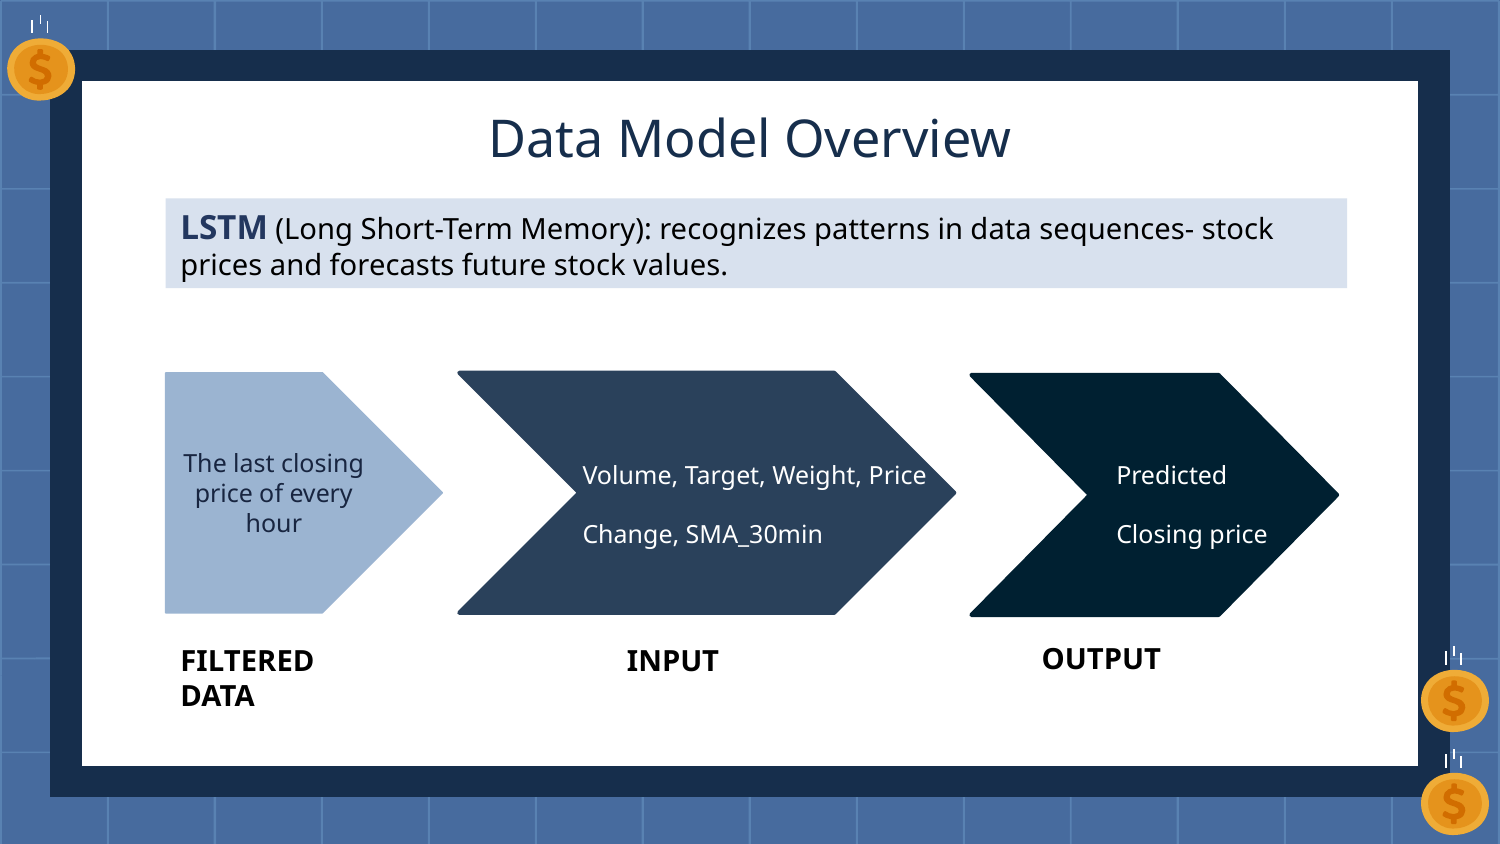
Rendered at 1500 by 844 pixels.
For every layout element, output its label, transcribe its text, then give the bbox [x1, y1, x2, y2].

text_box [969, 372, 1279, 618]
text_box OUTPUT [1017, 632, 1186, 683]
text_box The last closing price of every hour [163, 370, 445, 615]
text_box [457, 370, 886, 484]
text_box Volume, Target, Weight, Price Change, SMA_30min [567, 421, 973, 557]
text_box Data Model Overview [118, 90, 1382, 185]
text_box FILTERED DATA [165, 634, 335, 720]
text_box LSTM (Long Short-Term Memory): recognizes patterns in data sequences- stock prices and forecasts future stock values. [165, 198, 1348, 289]
text_box Predicted Closing price [1101, 421, 1365, 557]
text_box INPUT [612, 634, 781, 685]
text_box [457, 502, 893, 615]
